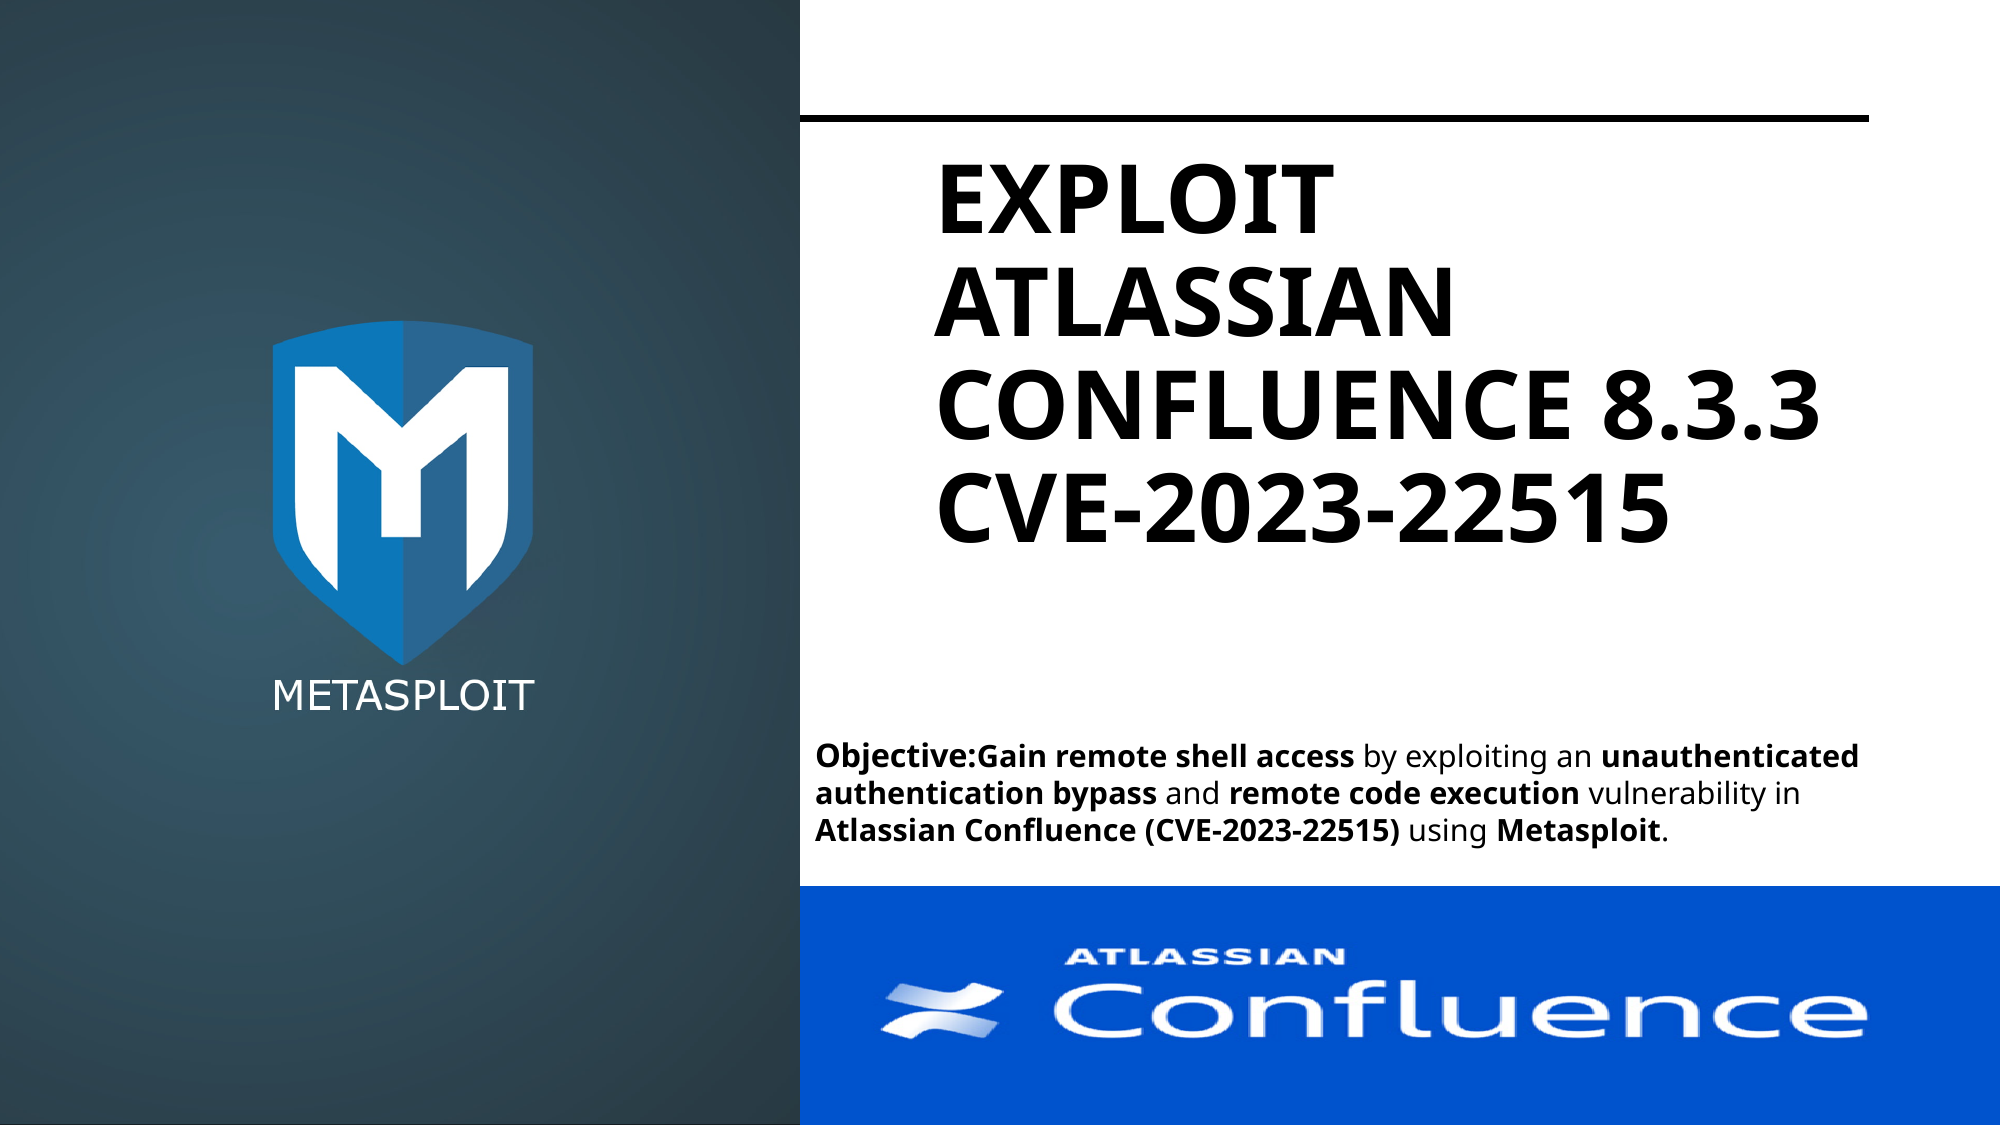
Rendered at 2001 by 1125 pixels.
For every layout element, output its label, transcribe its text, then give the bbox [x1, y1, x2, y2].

subtitle Objective:Gain remote shell access by exploiting an unauthenticated authentication bypass and remote code execution vulnerability in Atlassian Confluence (CVE-2023-22515) using Metasploit. [800, 689, 1880, 886]
title Exploit Atlassian Confluence 8.3.3 CVE-2023-22515 [919, 143, 1875, 689]
picture [0, 0, 2000, 1125]
